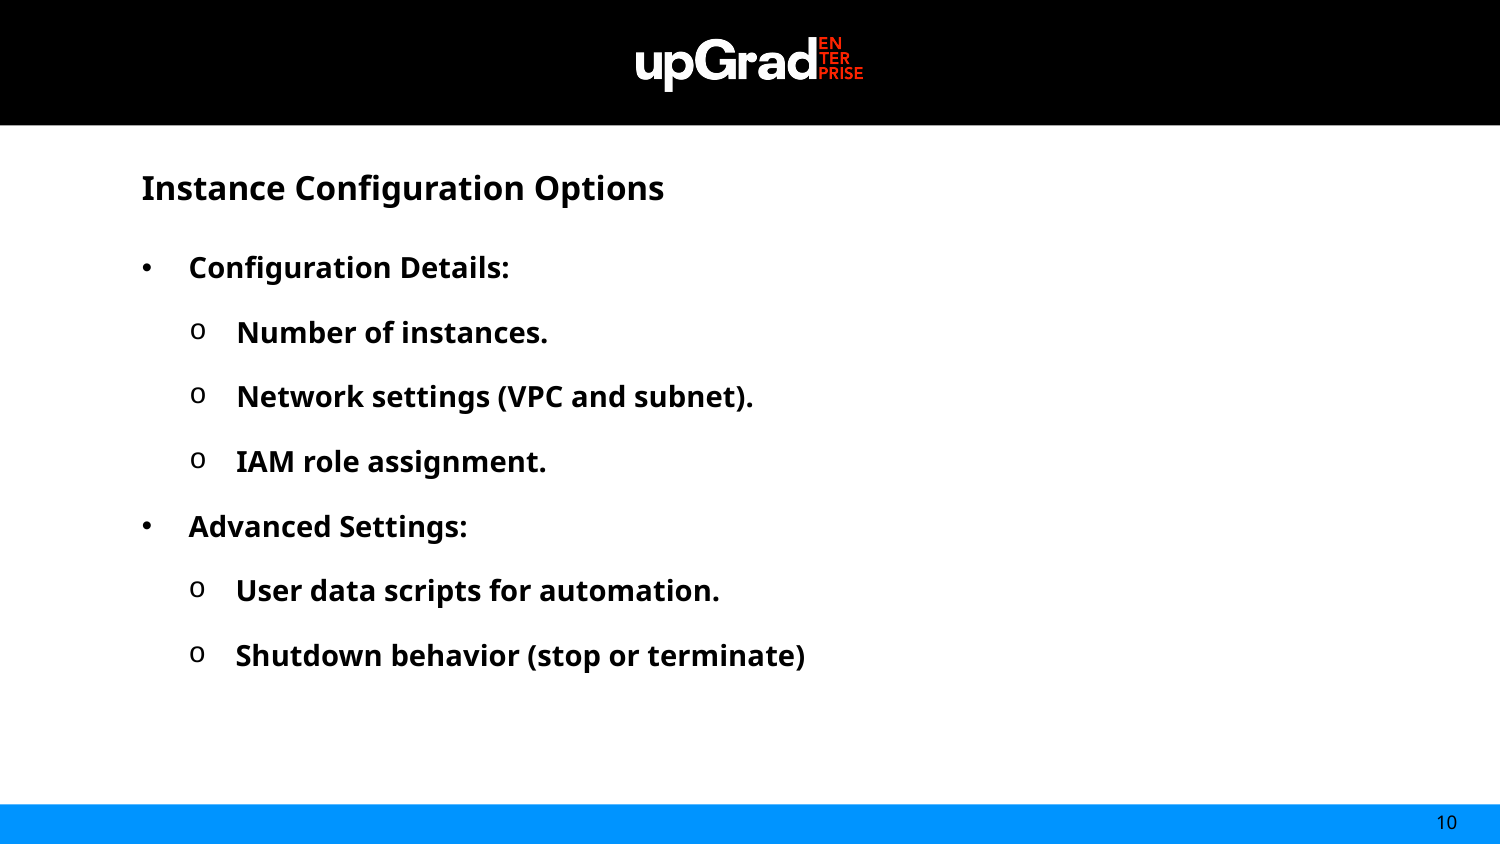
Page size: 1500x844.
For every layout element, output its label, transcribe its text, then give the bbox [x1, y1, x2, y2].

text_box 10 [1398, 802, 1473, 844]
text_box Instance Configuration Options [127, 160, 841, 215]
text_box Configuration Details: Number of instances. Network settings (VPC and subnet). IAM role assignment. Advanced Settings: User data scripts for automation. Shutdown behavior (stop or terminate) [127, 233, 1500, 680]
picture [636, 37, 863, 92]
